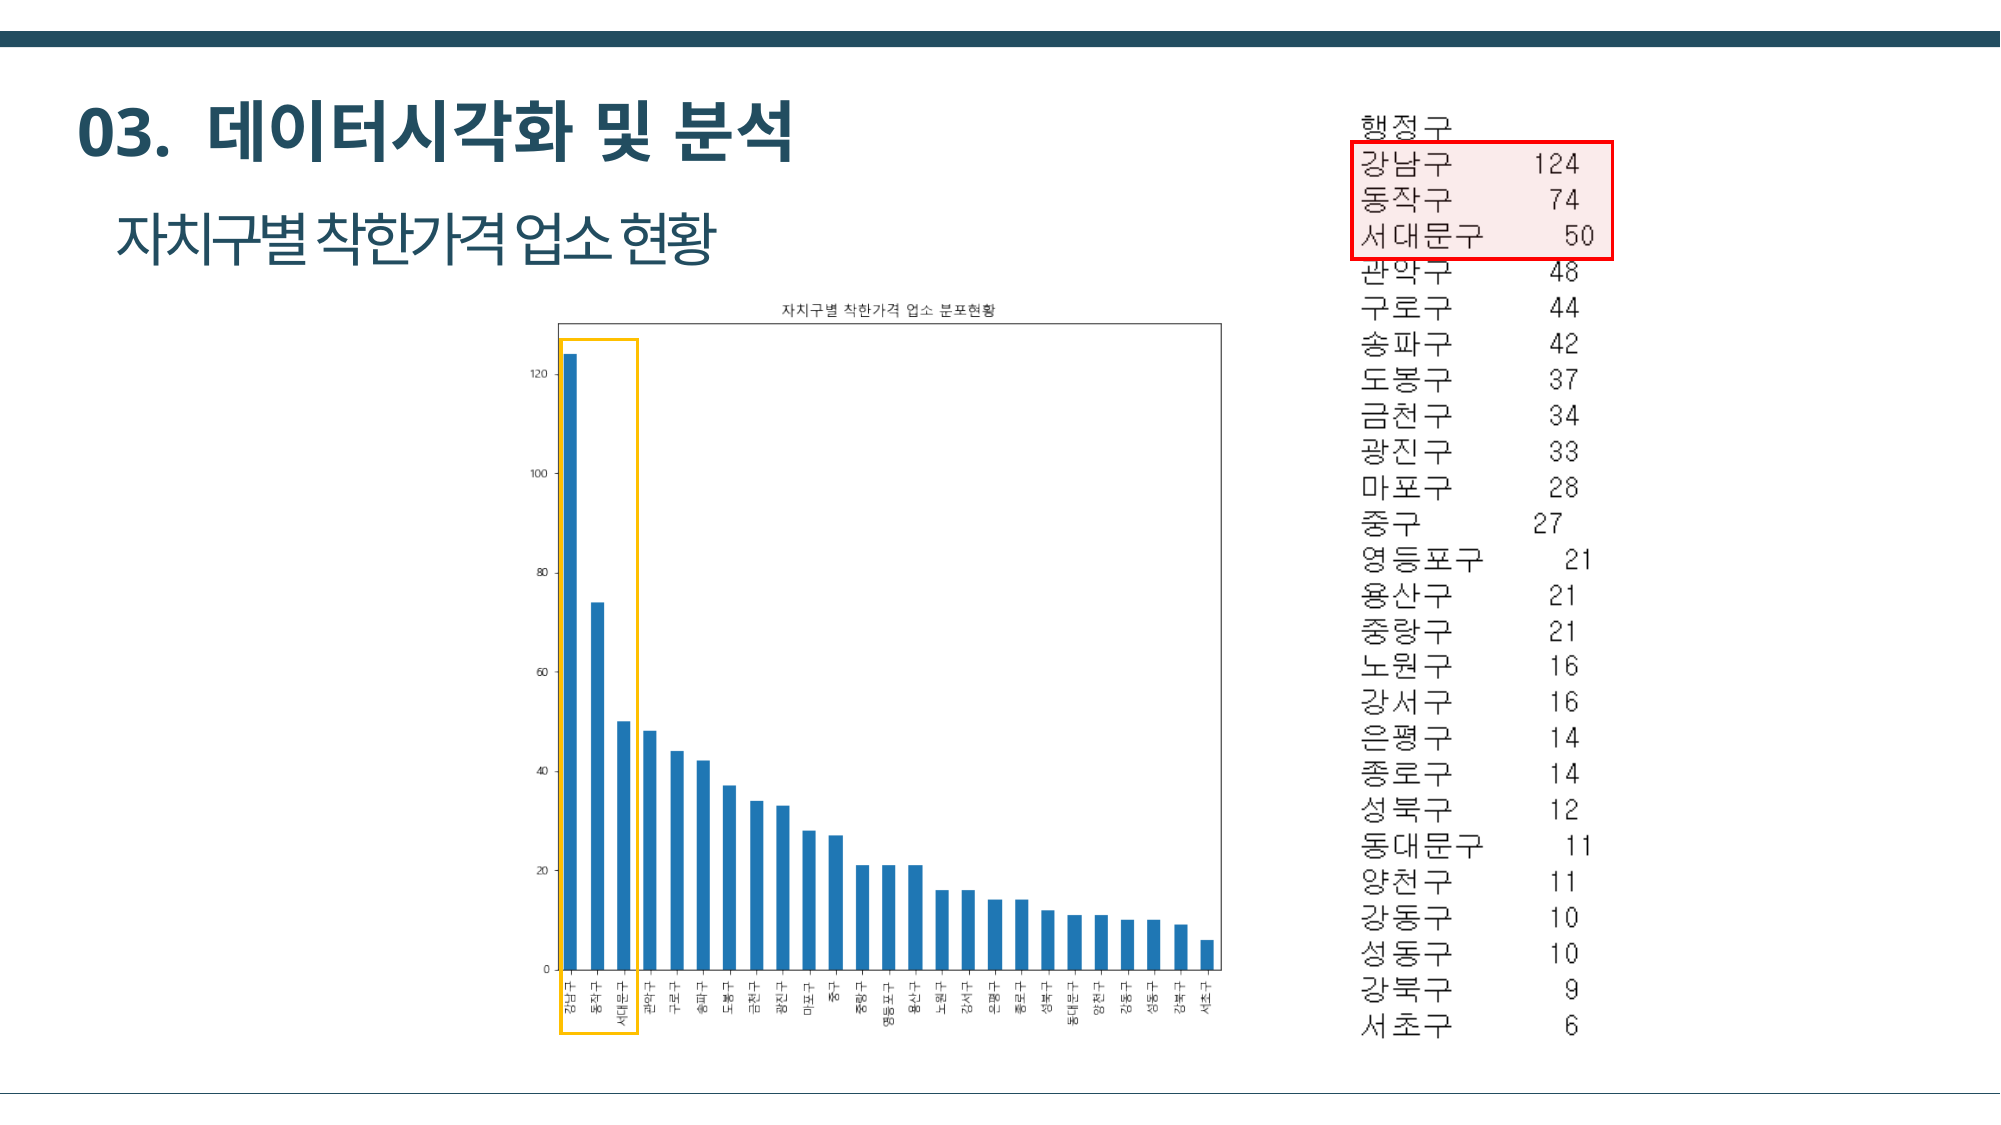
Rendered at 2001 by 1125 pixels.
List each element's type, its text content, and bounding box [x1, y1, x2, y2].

picture [1351, 105, 1598, 1048]
text_box 03. 데이터시각화 및 분석 [62, 82, 813, 178]
picture [521, 297, 1228, 1034]
text_box [0, 30, 2000, 48]
text_box 자치구별 착한가격 업소 현황 [101, 196, 1104, 281]
text_box [1598, 141, 1613, 260]
